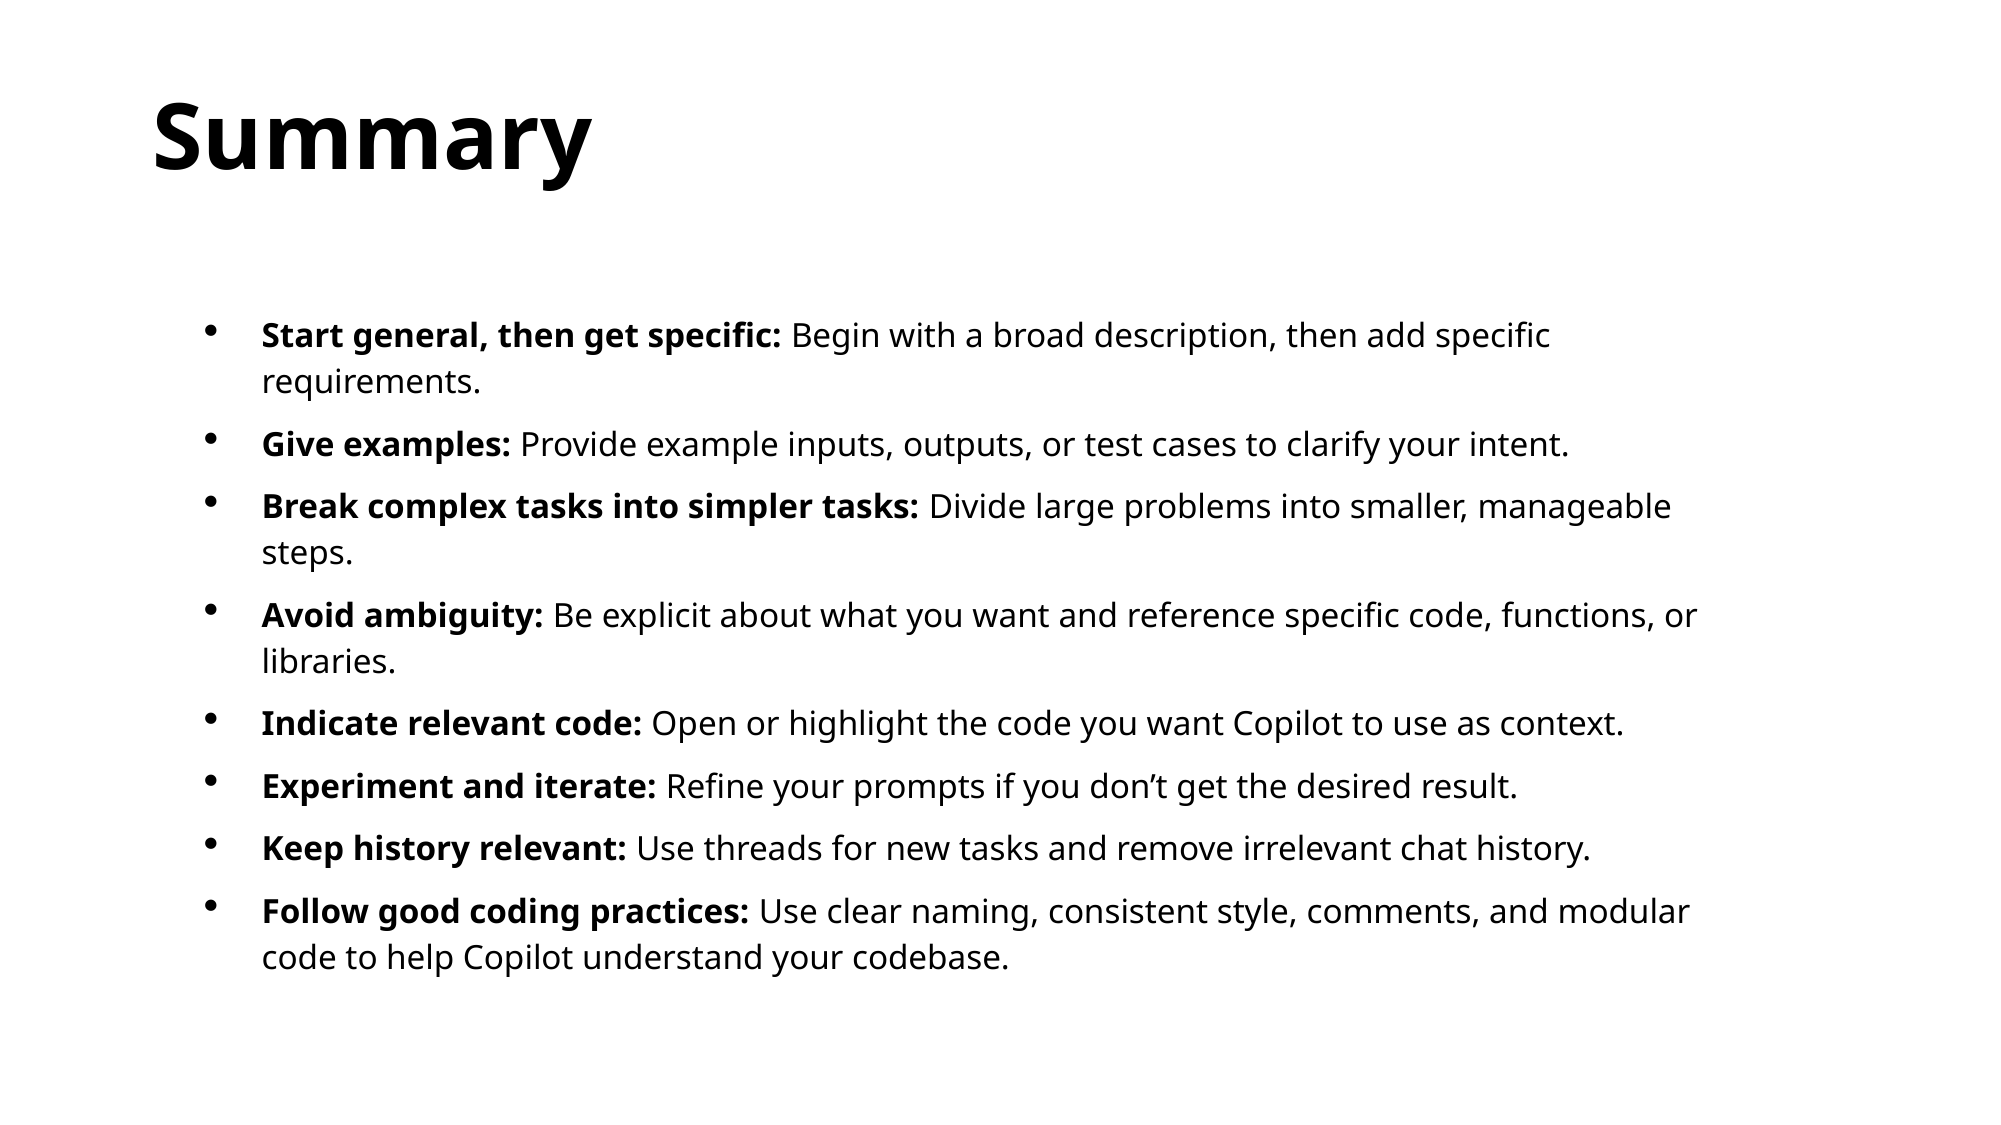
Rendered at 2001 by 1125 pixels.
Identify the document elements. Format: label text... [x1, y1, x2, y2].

text_box Start general, then get specific: Begin with a broad description, then add specific requirements. Give examples: Provide example inputs, outputs, or test cases to clarify your intent. Break complex tasks into simpler tasks: Divide large problems into smaller, manageable steps. Avoid ambiguity: Be explicit about what you want and reference specific code, functions, or libraries. Indicate relevant code: Open or highlight the code you want Copilot to use as context. Experiment and iterate: Refine your prompts if you don’t get the desired result. Keep history relevant: Use threads for new tasks and remove irrelevant chat history. Follow good coding practices: Use clear naming, consistent style, comments, and modular code to help Copilot understand your codebase. [190, 232, 1772, 984]
title Summary [137, 59, 1863, 220]
